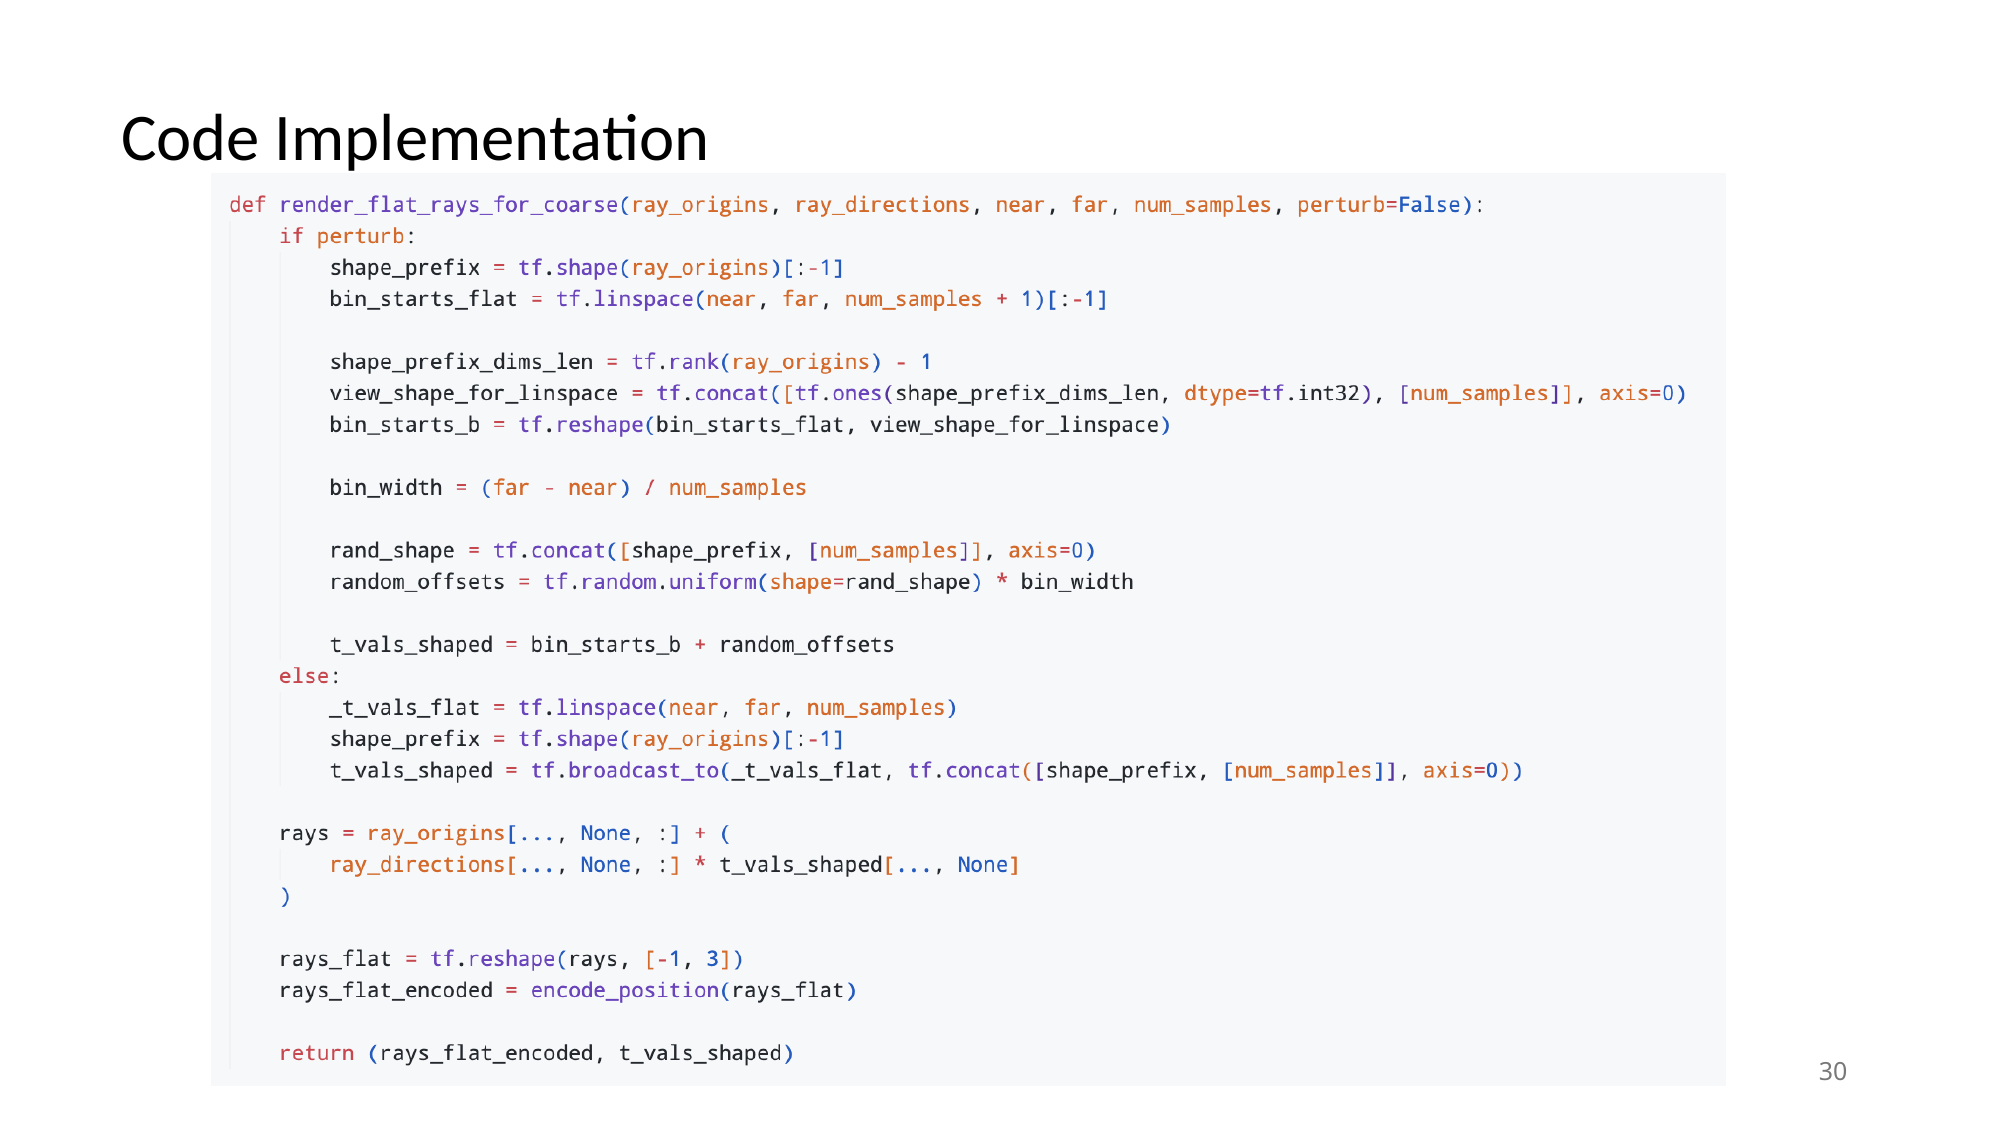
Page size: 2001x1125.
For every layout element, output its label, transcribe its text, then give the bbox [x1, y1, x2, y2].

text_box Code Implementation [105, 61, 1831, 217]
slide_number 30 [1412, 1042, 1863, 1103]
picture [211, 173, 1726, 1087]
